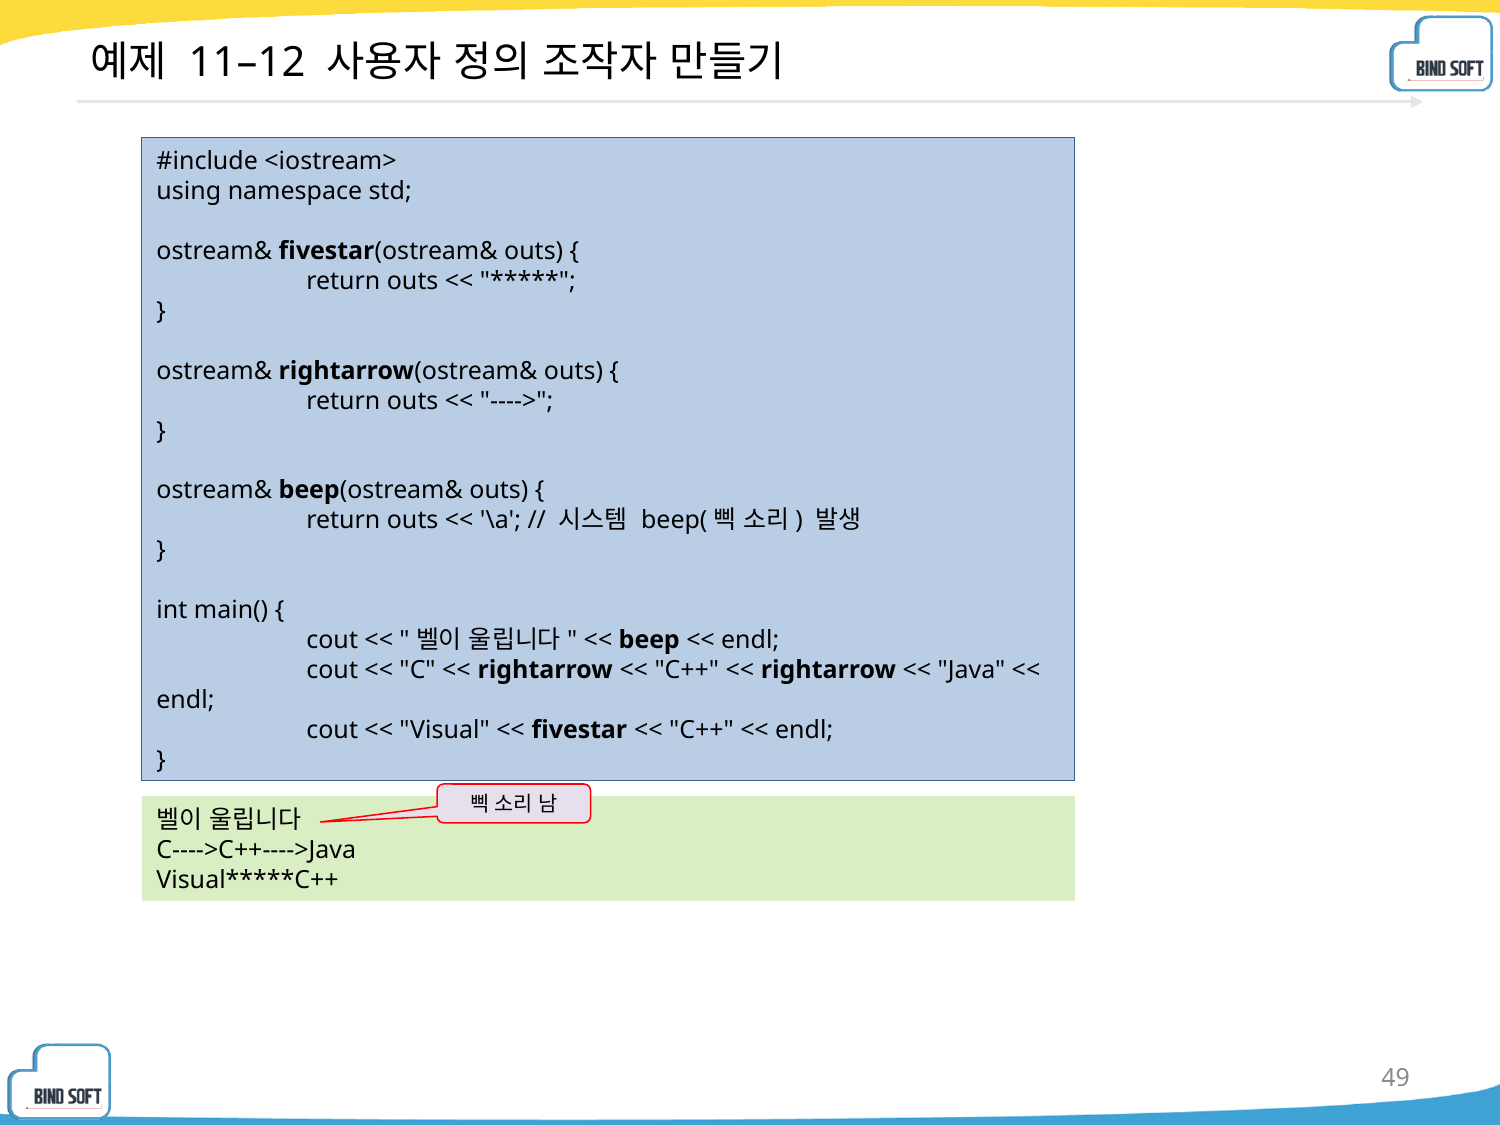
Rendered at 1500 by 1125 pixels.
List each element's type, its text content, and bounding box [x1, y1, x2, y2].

picture [0, 0, 1500, 96]
text_box #include <iostream> using namespace std; ostream& fivestar(ostream& outs) { return outs << "*****"; } ostream& rightarrow(ostream& outs) { return outs << "---->"; } ostream& beep(ostream& outs) { return outs << '\a'; // 시스템 beep(삑 소리) 발생 } int main() { cout << "벨이 울립니다" << beep << endl; cout << "C" << rightarrow << "C++" << rightarrow << "Java" << endl; cout << "Visual" << fivestar << "C++" << endl; } [141, 137, 1075, 781]
text_box 벨이 울립니다 C---->C++---->Java Visual*****C++ [141, 796, 1075, 901]
title 예제 11–12 사용자 정의 조작자 만들기 [75, 11, 1425, 108]
text_box 삑 소리 남 [318, 781, 593, 825]
picture [0, 1003, 1500, 1125]
slide_number 49 [1074, 1054, 1425, 1103]
